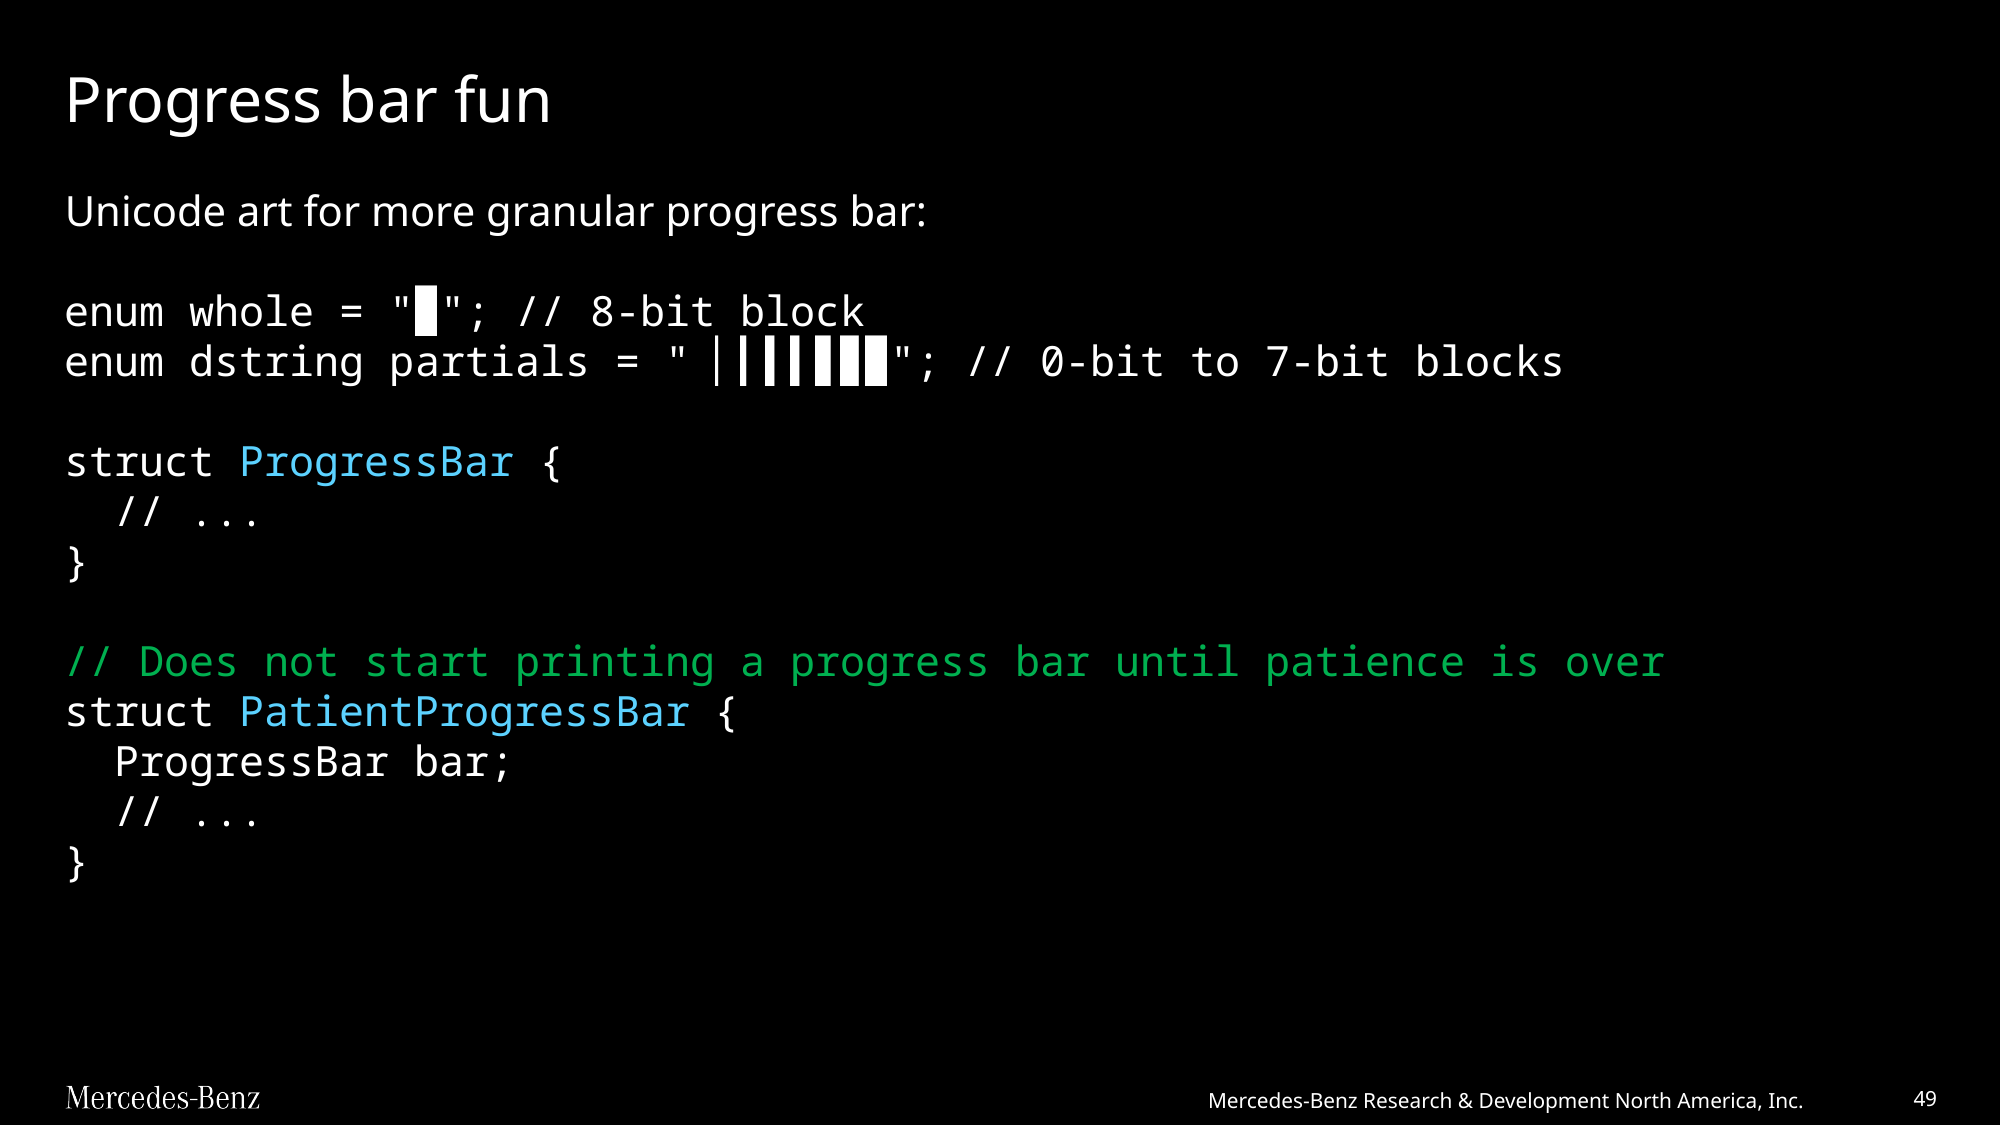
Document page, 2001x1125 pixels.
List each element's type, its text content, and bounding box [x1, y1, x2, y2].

text_box Unicode art for more granular progress bar: enum whole = "▉"; // 8-bit block enum dstring partials = " ▏▎▍▍▋▊▉"; // 0-bit to 7-bit blocks struct ProgressBar { // ... } // Does not start printing a progress bar until patience is over struct PatientProgressBar { ProgressBar bar; // ... } [64, 184, 1898, 941]
slide_number 49 [1883, 1074, 1937, 1125]
title Progress bar fun [64, 60, 1936, 174]
footer Mercedes-Benz Research & Development North America, Inc. [516, 1074, 1804, 1125]
